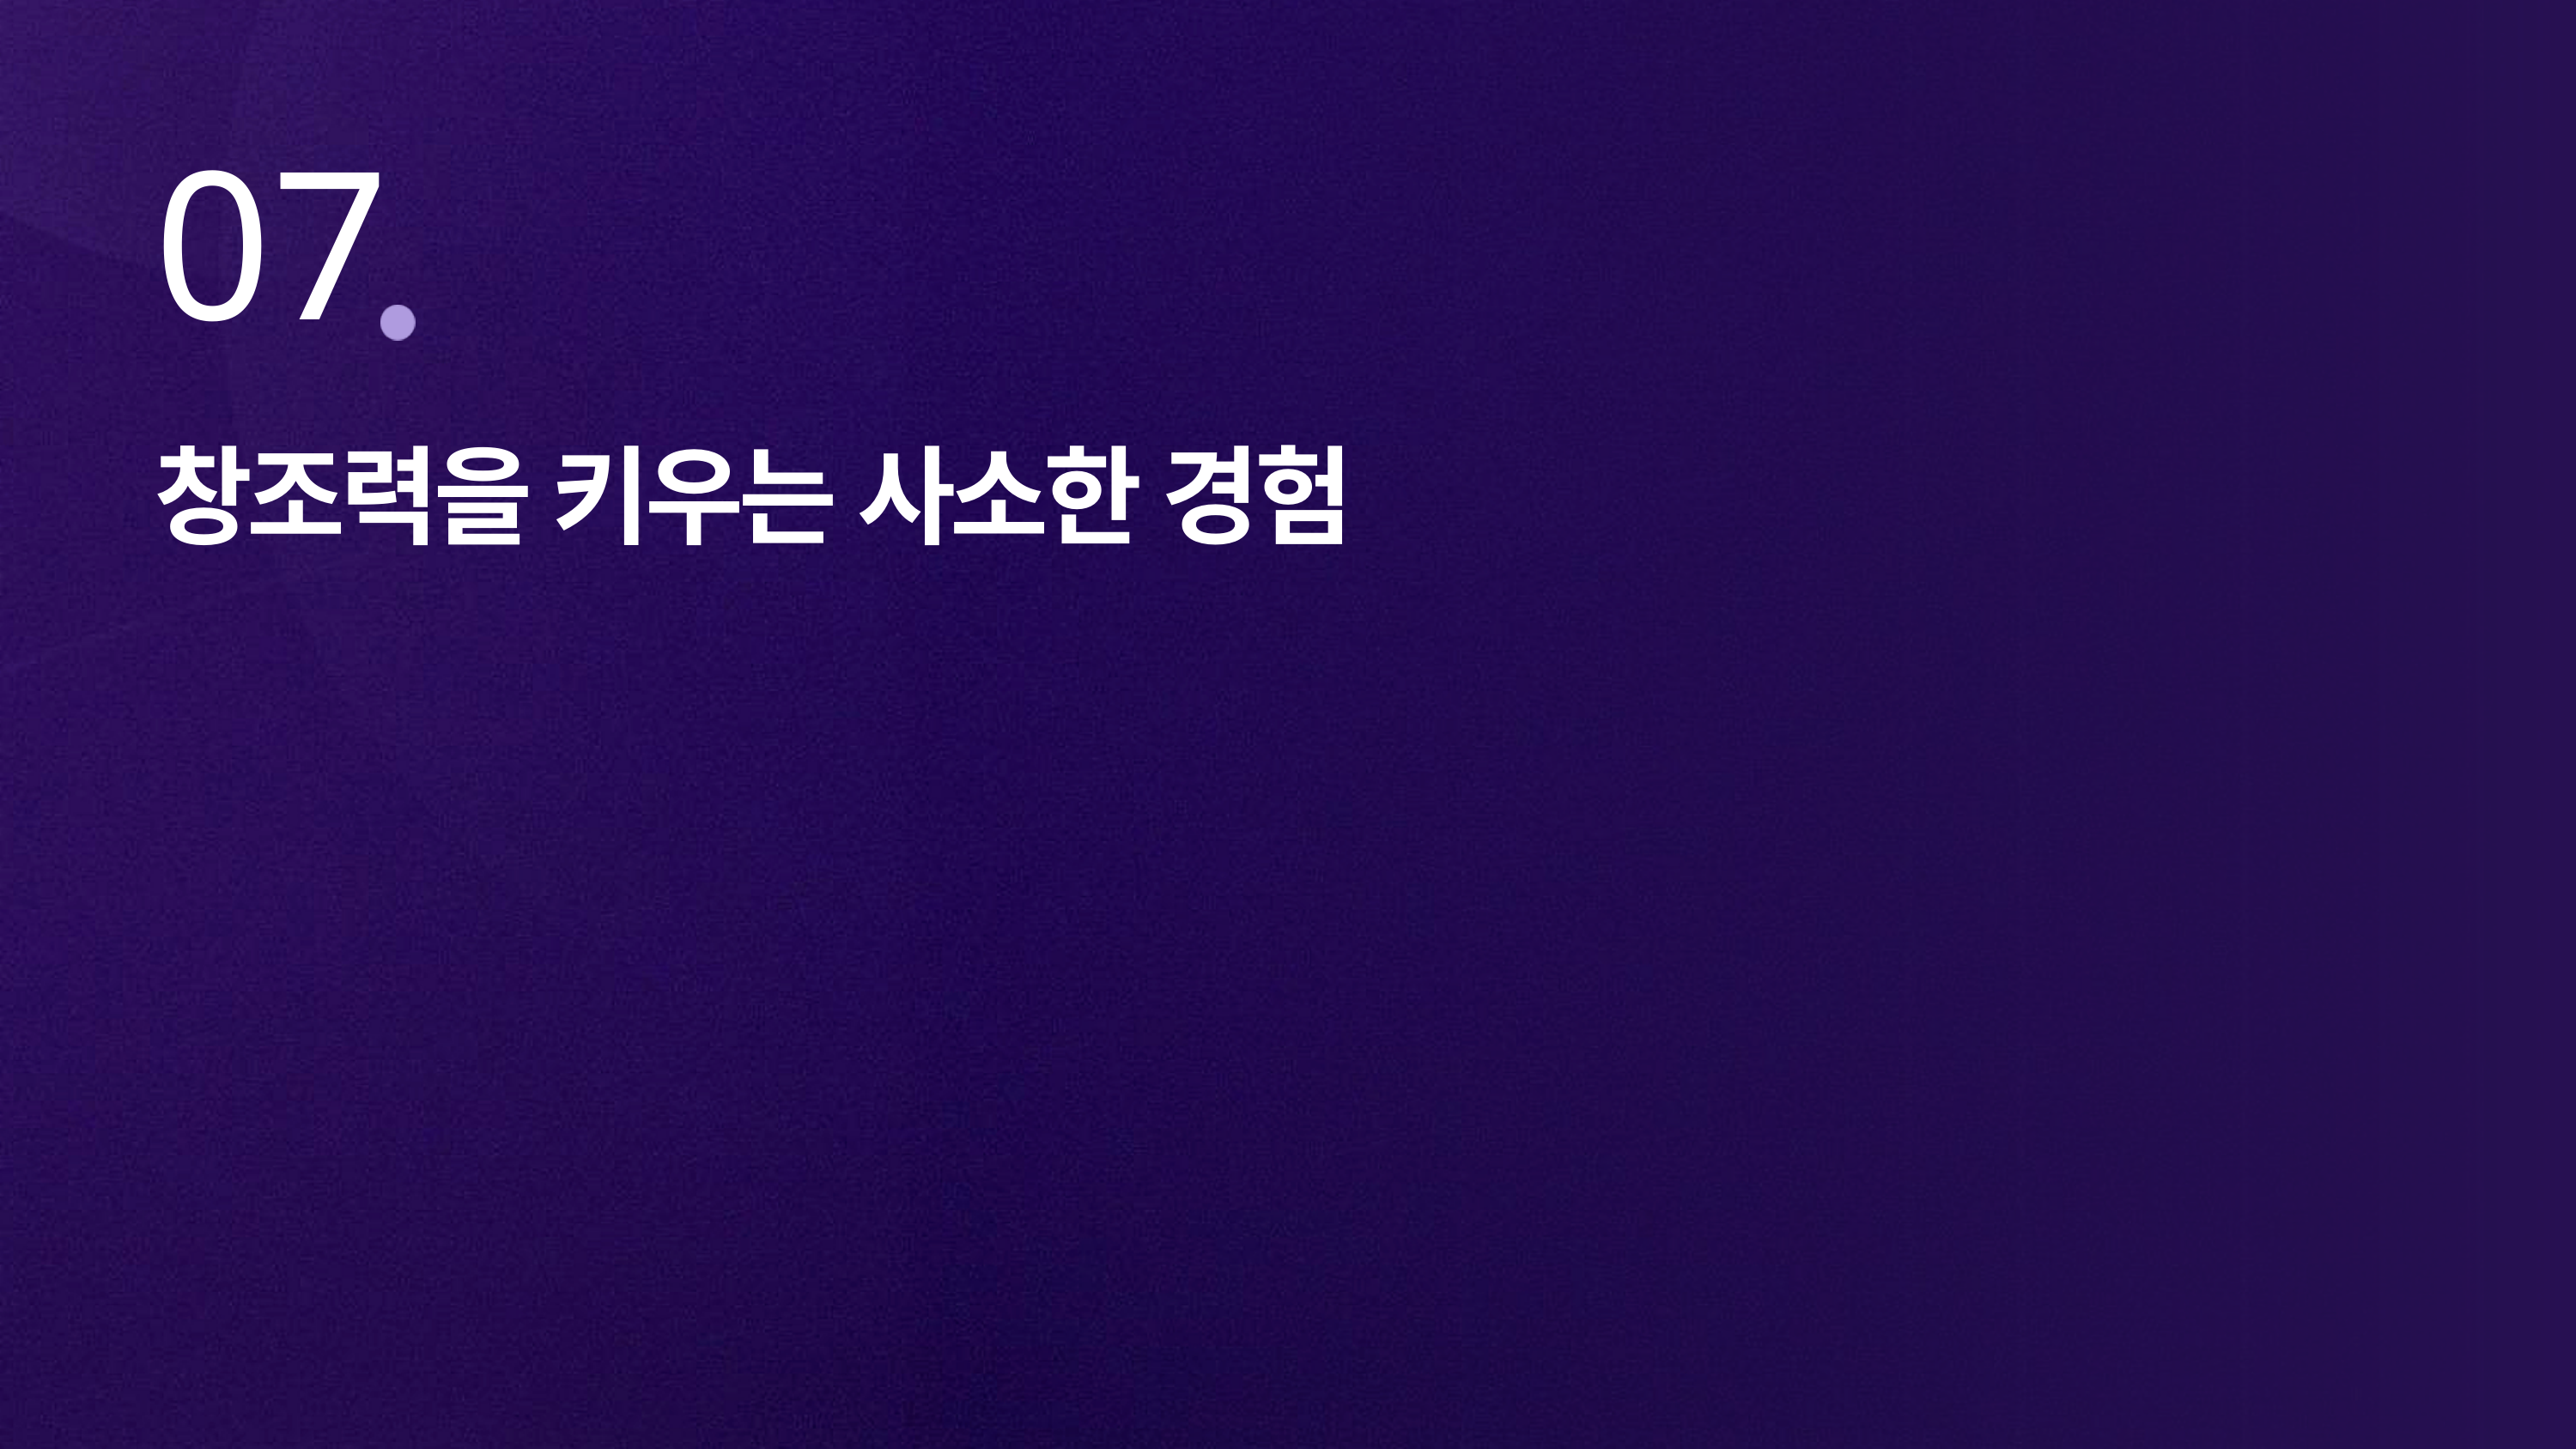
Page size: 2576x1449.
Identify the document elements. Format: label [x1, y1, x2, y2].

text_box [0, 0, 2576, 1449]
text_box [380, 305, 416, 341]
